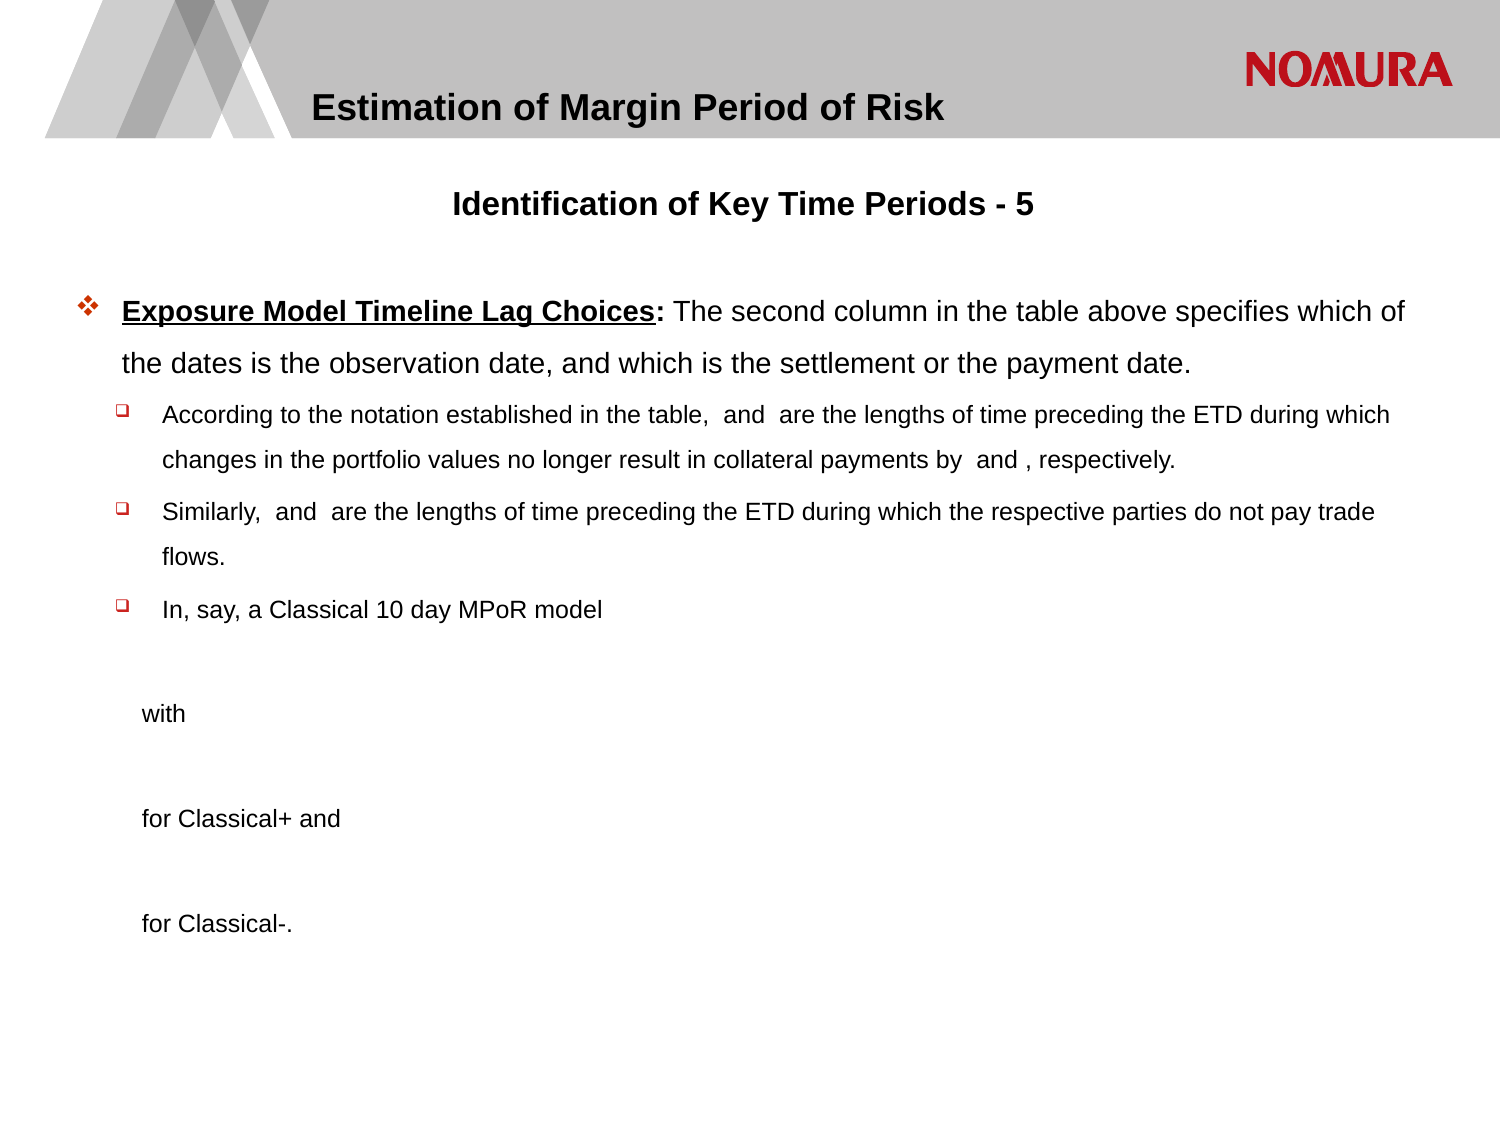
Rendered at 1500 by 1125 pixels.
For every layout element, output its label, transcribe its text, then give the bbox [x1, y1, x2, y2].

title Estimation of Margin Period of Risk [311, 9, 1223, 128]
